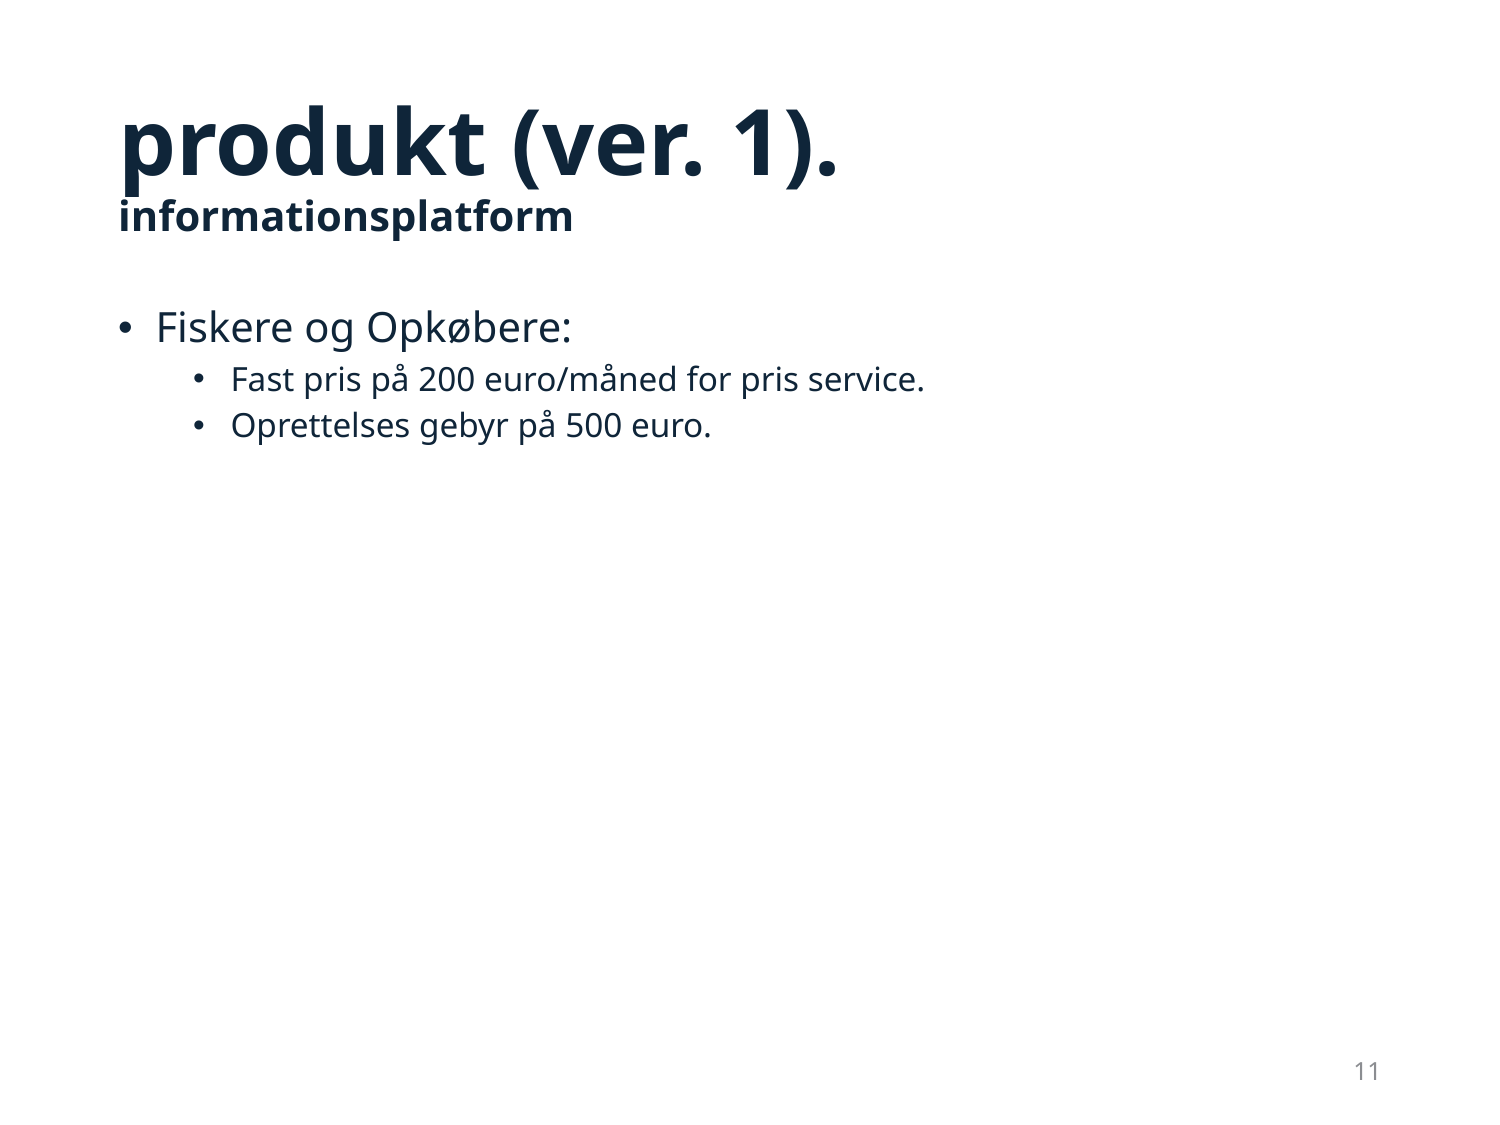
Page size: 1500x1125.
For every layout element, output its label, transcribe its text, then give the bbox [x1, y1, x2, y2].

slide_number 11 [1059, 1042, 1397, 1103]
list Fiskere og Opkøbere: Fast pris på 200 euro/måned for pris service. Oprettelses gebyr på 500 euro. [103, 299, 1397, 1014]
title produkt (ver. 1). informationsplatform [103, 59, 1397, 278]
